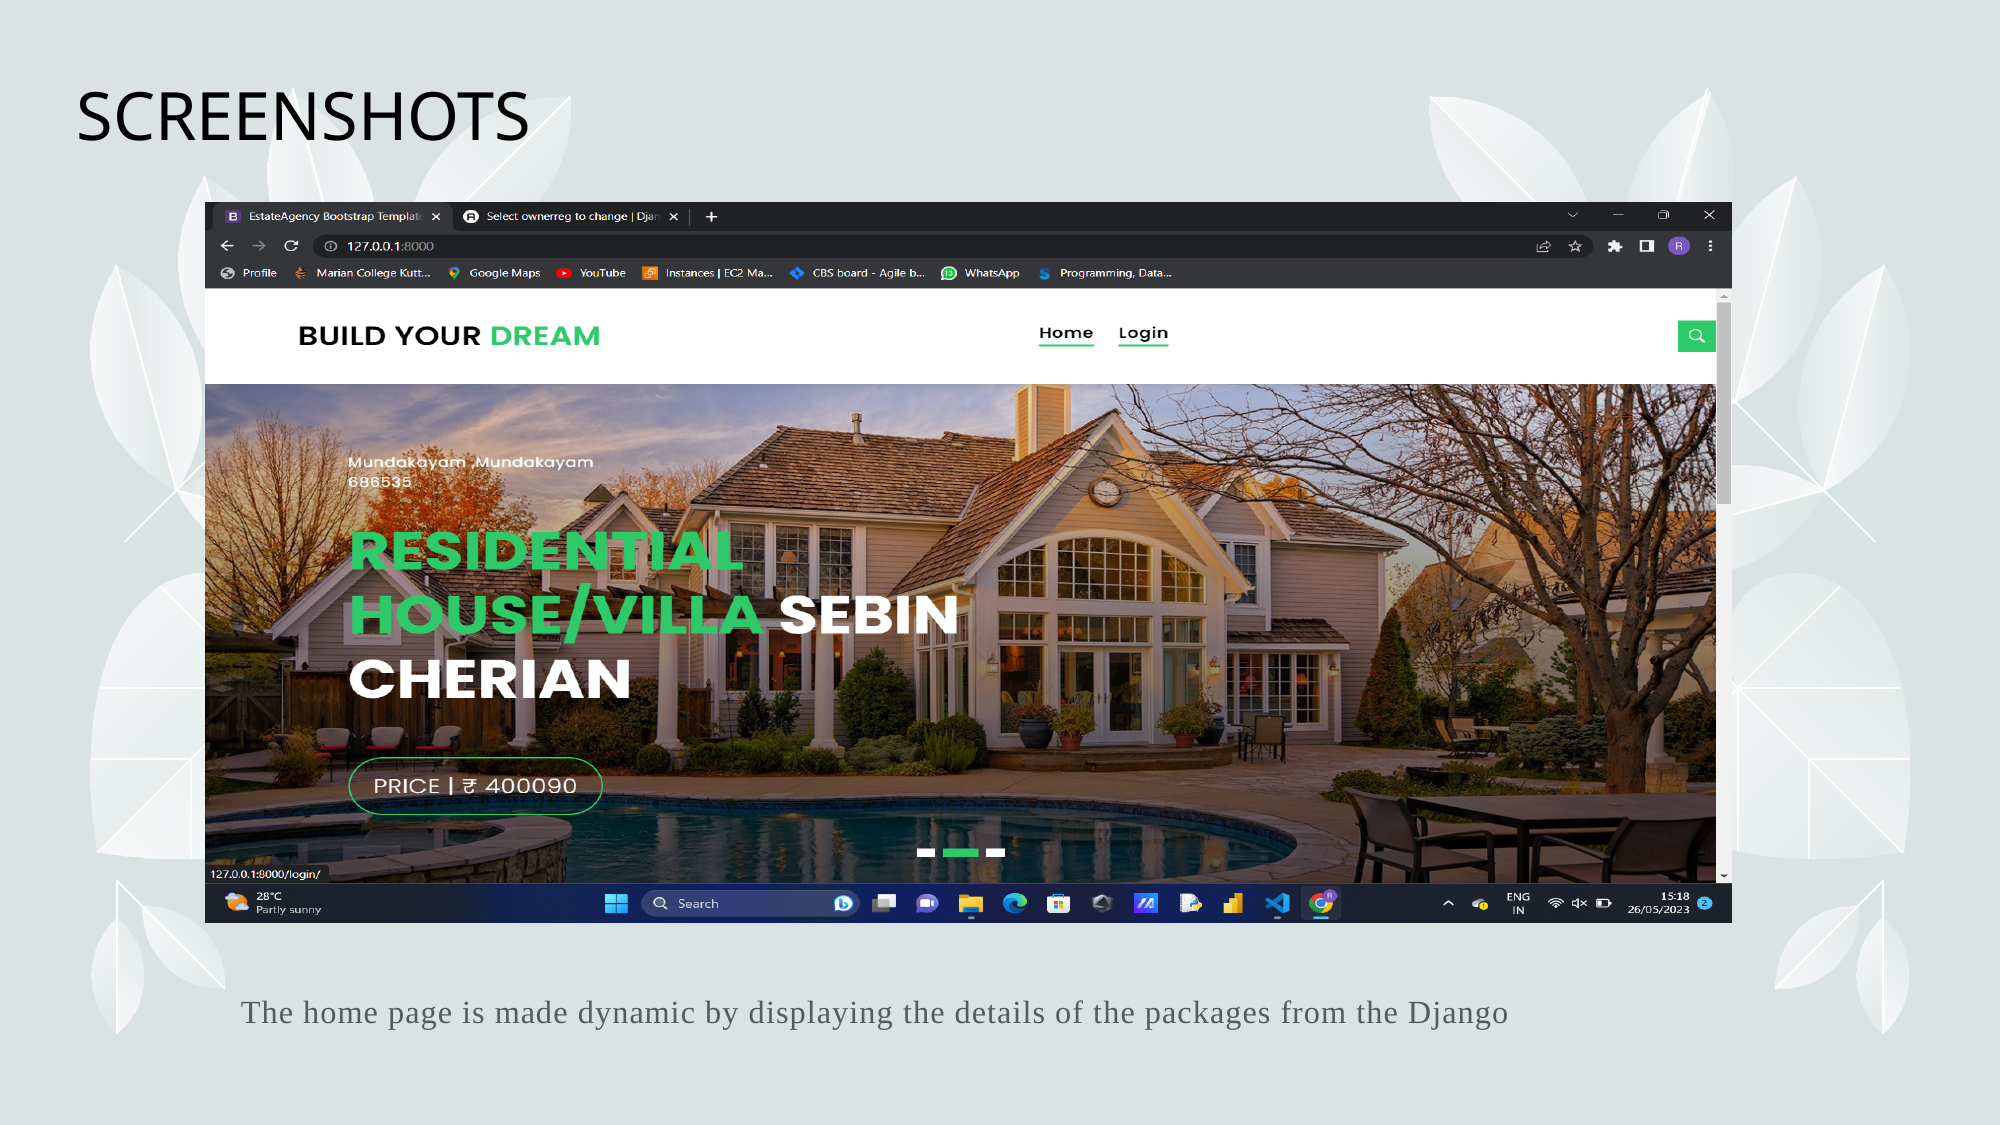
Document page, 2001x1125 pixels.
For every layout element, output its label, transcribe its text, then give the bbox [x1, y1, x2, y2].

list The home page is made dynamic by displaying the details of the packages from the Django admin. [225, 964, 1646, 1092]
title SCREENSHOTS [0, 0, 639, 161]
picture [205, 201, 1733, 923]
